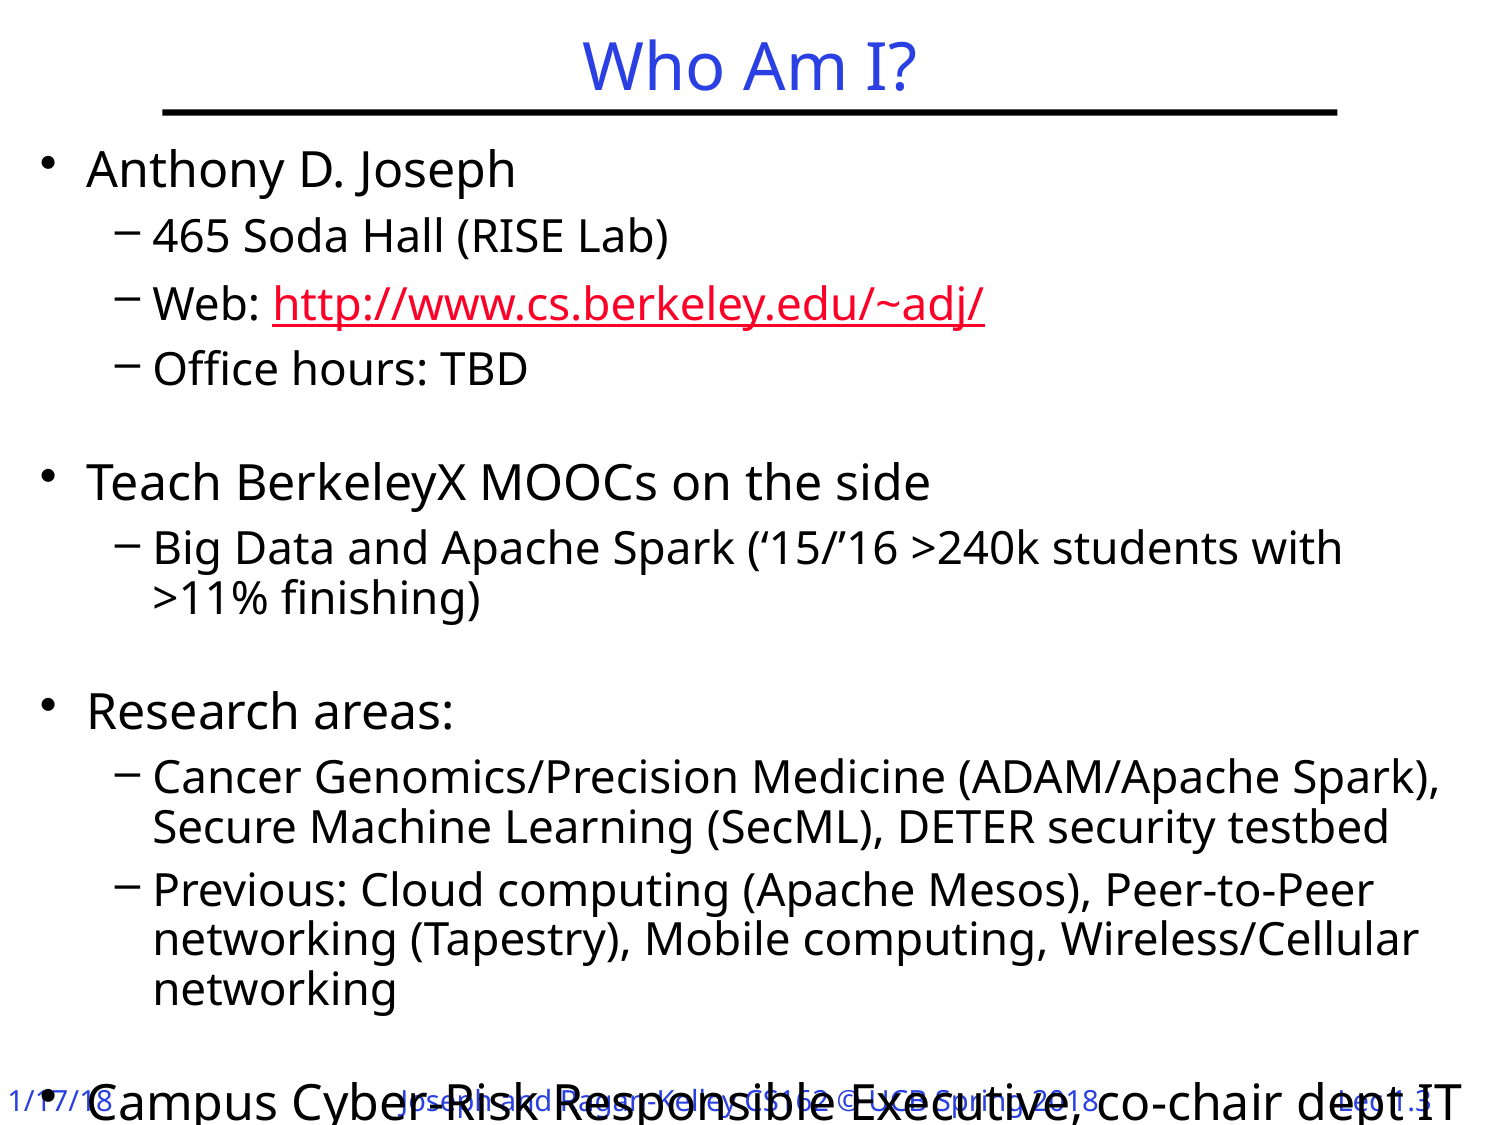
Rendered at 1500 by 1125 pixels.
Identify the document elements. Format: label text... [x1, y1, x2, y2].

list Anthony D. Joseph 465 Soda Hall (RISE Lab) Web: http://www.cs.berkeley.edu/~adj/ Office hours: TBD Teach BerkeleyX MOOCs on the side Big Data and Apache Spark (‘15/’16 >240k students with >11% finishing) Research areas: Cancer Genomics/Precision Medicine (ADAM/Apache Spark), Secure Machine Learning (SecML), DETER security testbed Previous: Cloud computing (Apache Mesos), Peer-to-Peer networking (Tapestry), Mobile computing, Wireless/Cellular networking Campus Cyber-Risk Responsible Executive, co-chair dept IT cmte [24, 137, 1488, 988]
title Who Am I? [162, 24, 1338, 113]
